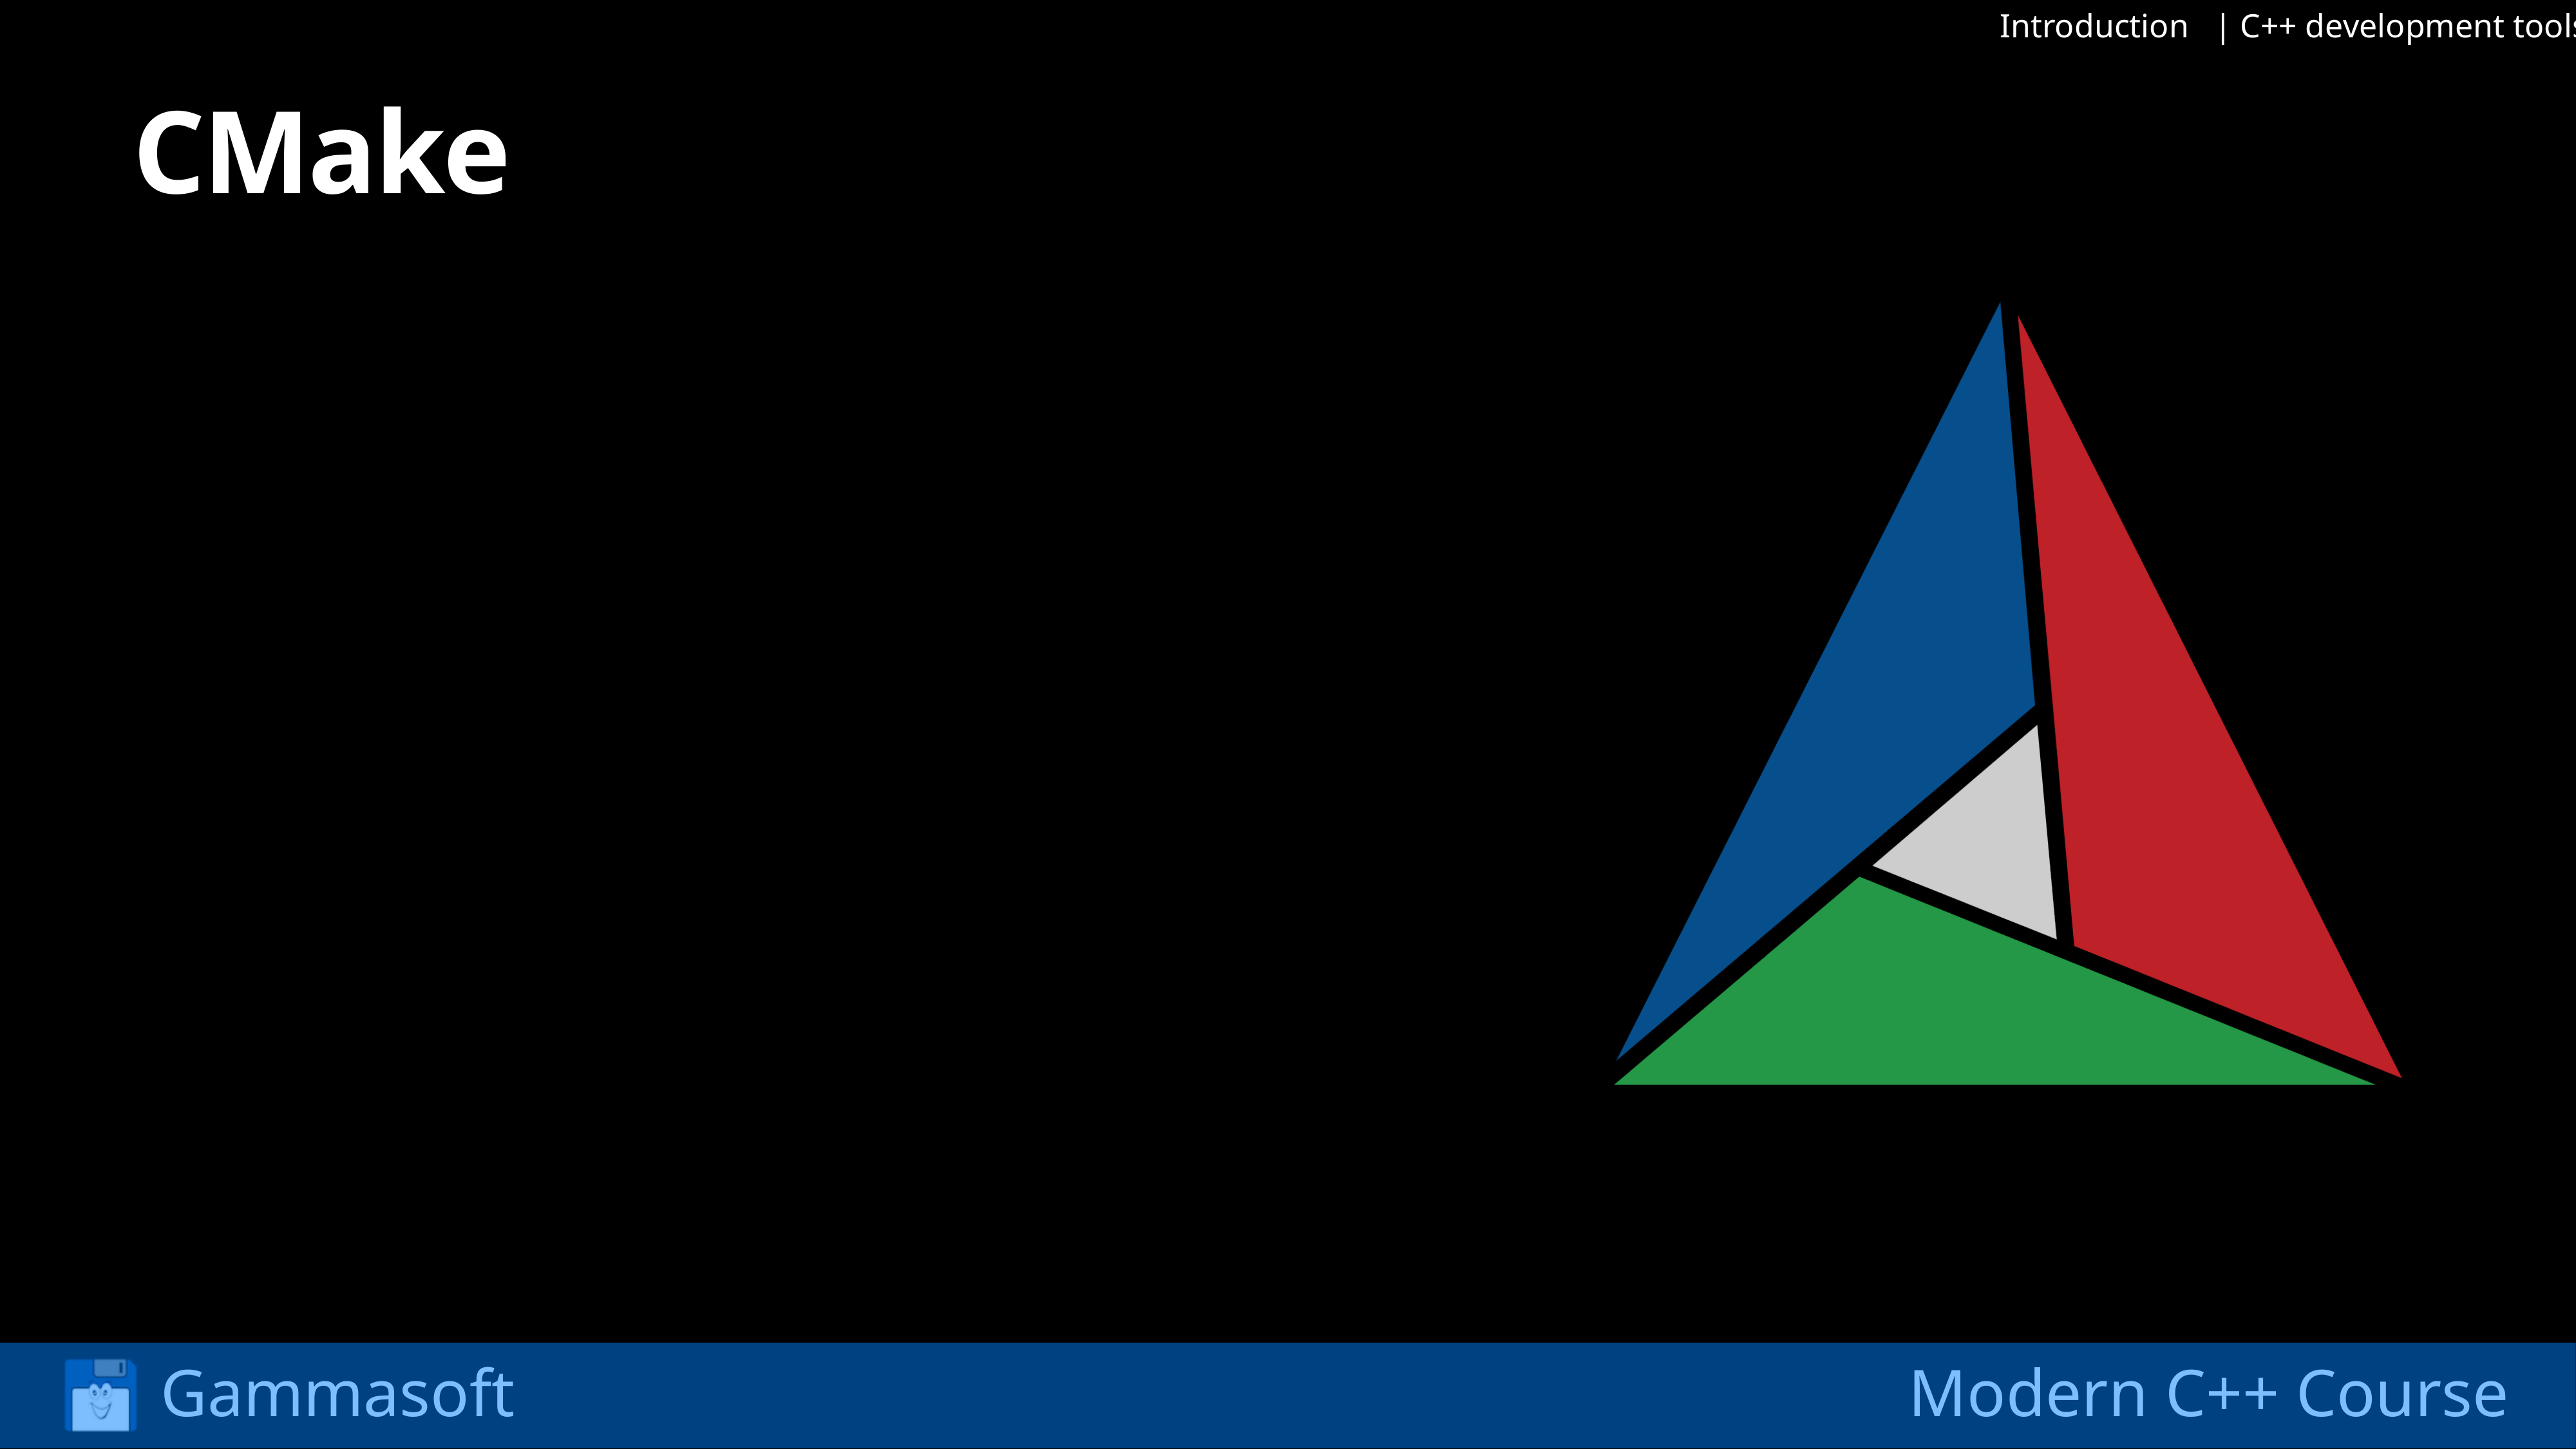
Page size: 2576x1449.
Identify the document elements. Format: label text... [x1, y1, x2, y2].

title CMake [127, 100, 1235, 253]
picture [1614, 299, 2402, 1087]
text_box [0, 1342, 2576, 1449]
text_box Introduction | C++ development tools [1994, 0, 2576, 50]
